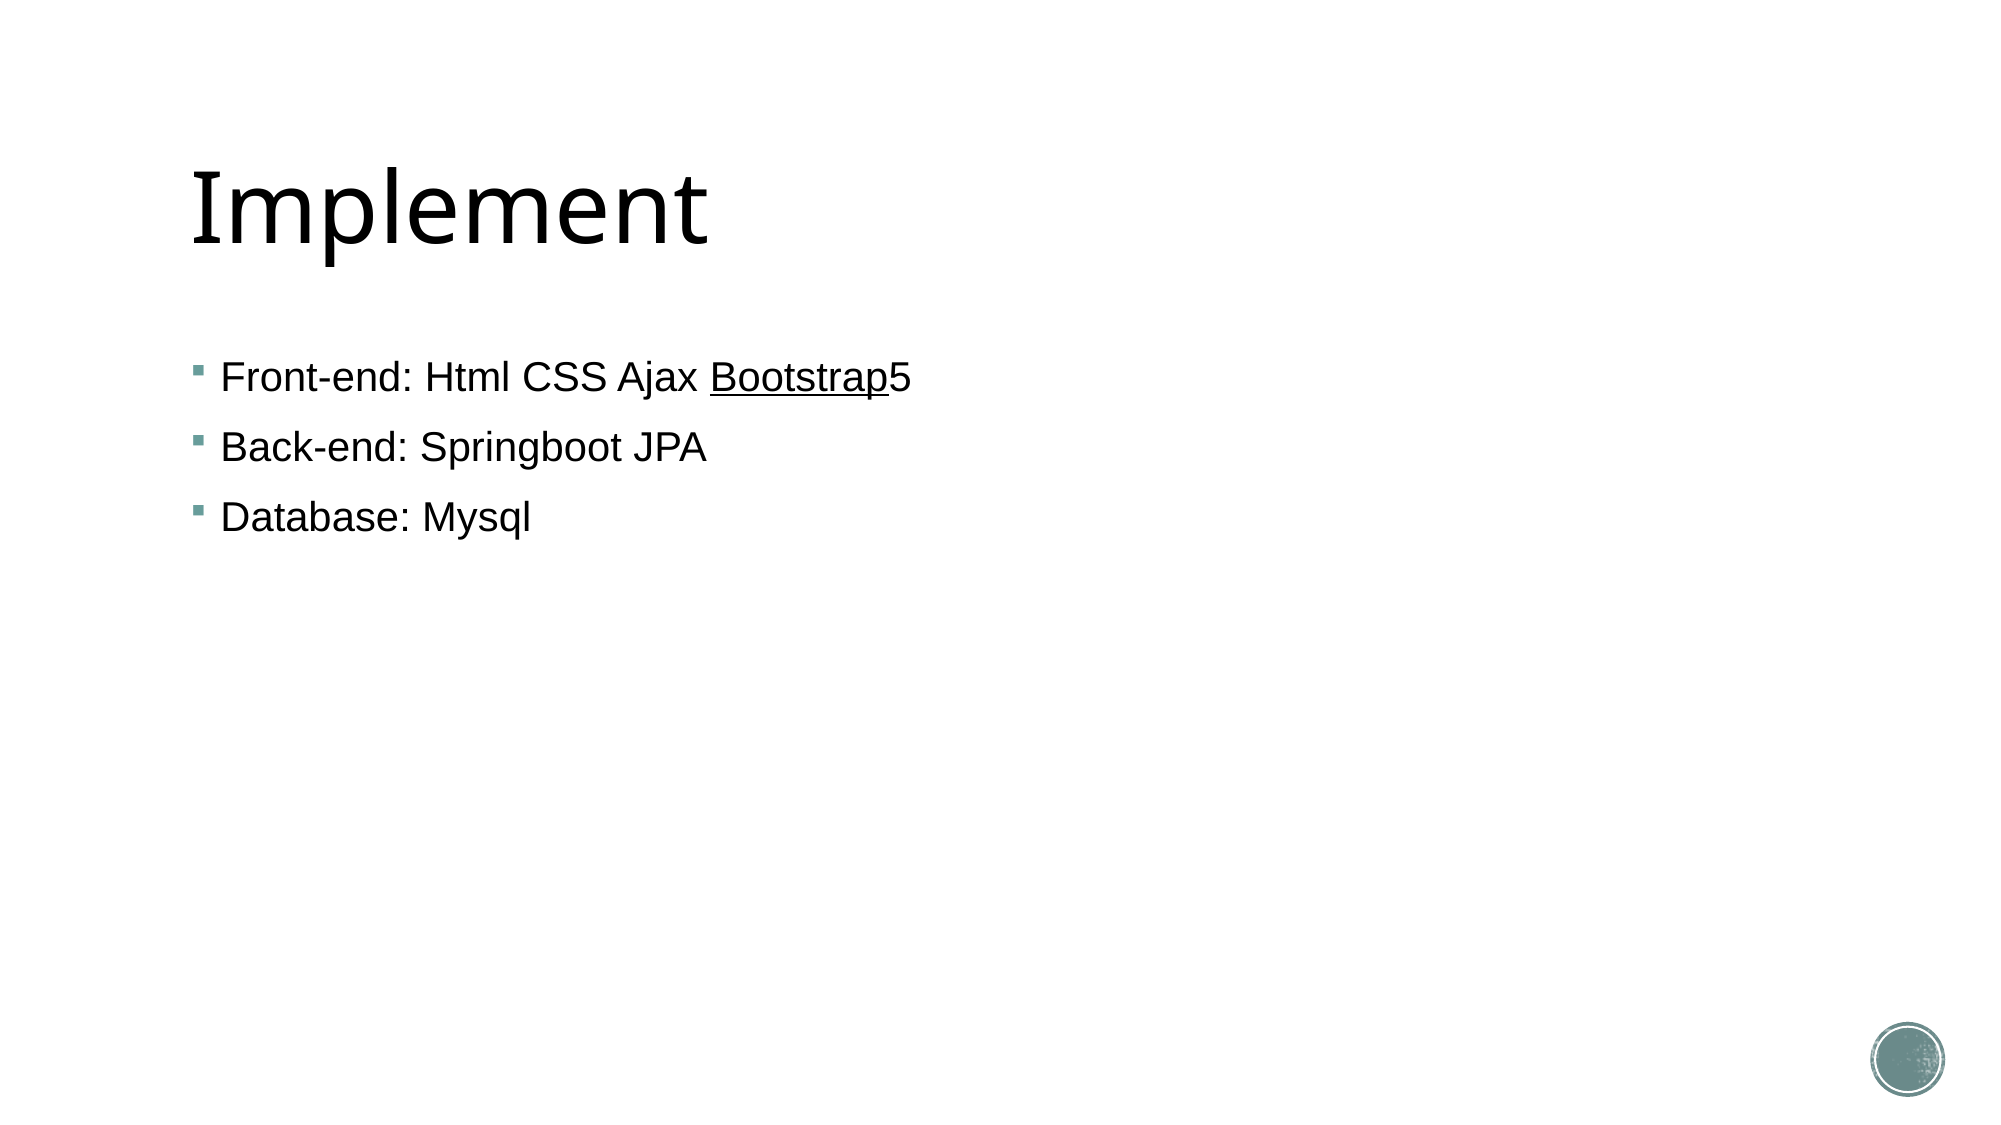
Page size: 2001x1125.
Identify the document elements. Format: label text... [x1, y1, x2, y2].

list Front-end: Html CSS Ajax Bootstrap5 Back-end: Springboot JPA Database: Mysql [175, 348, 1826, 1013]
title Implement [175, 79, 1826, 344]
